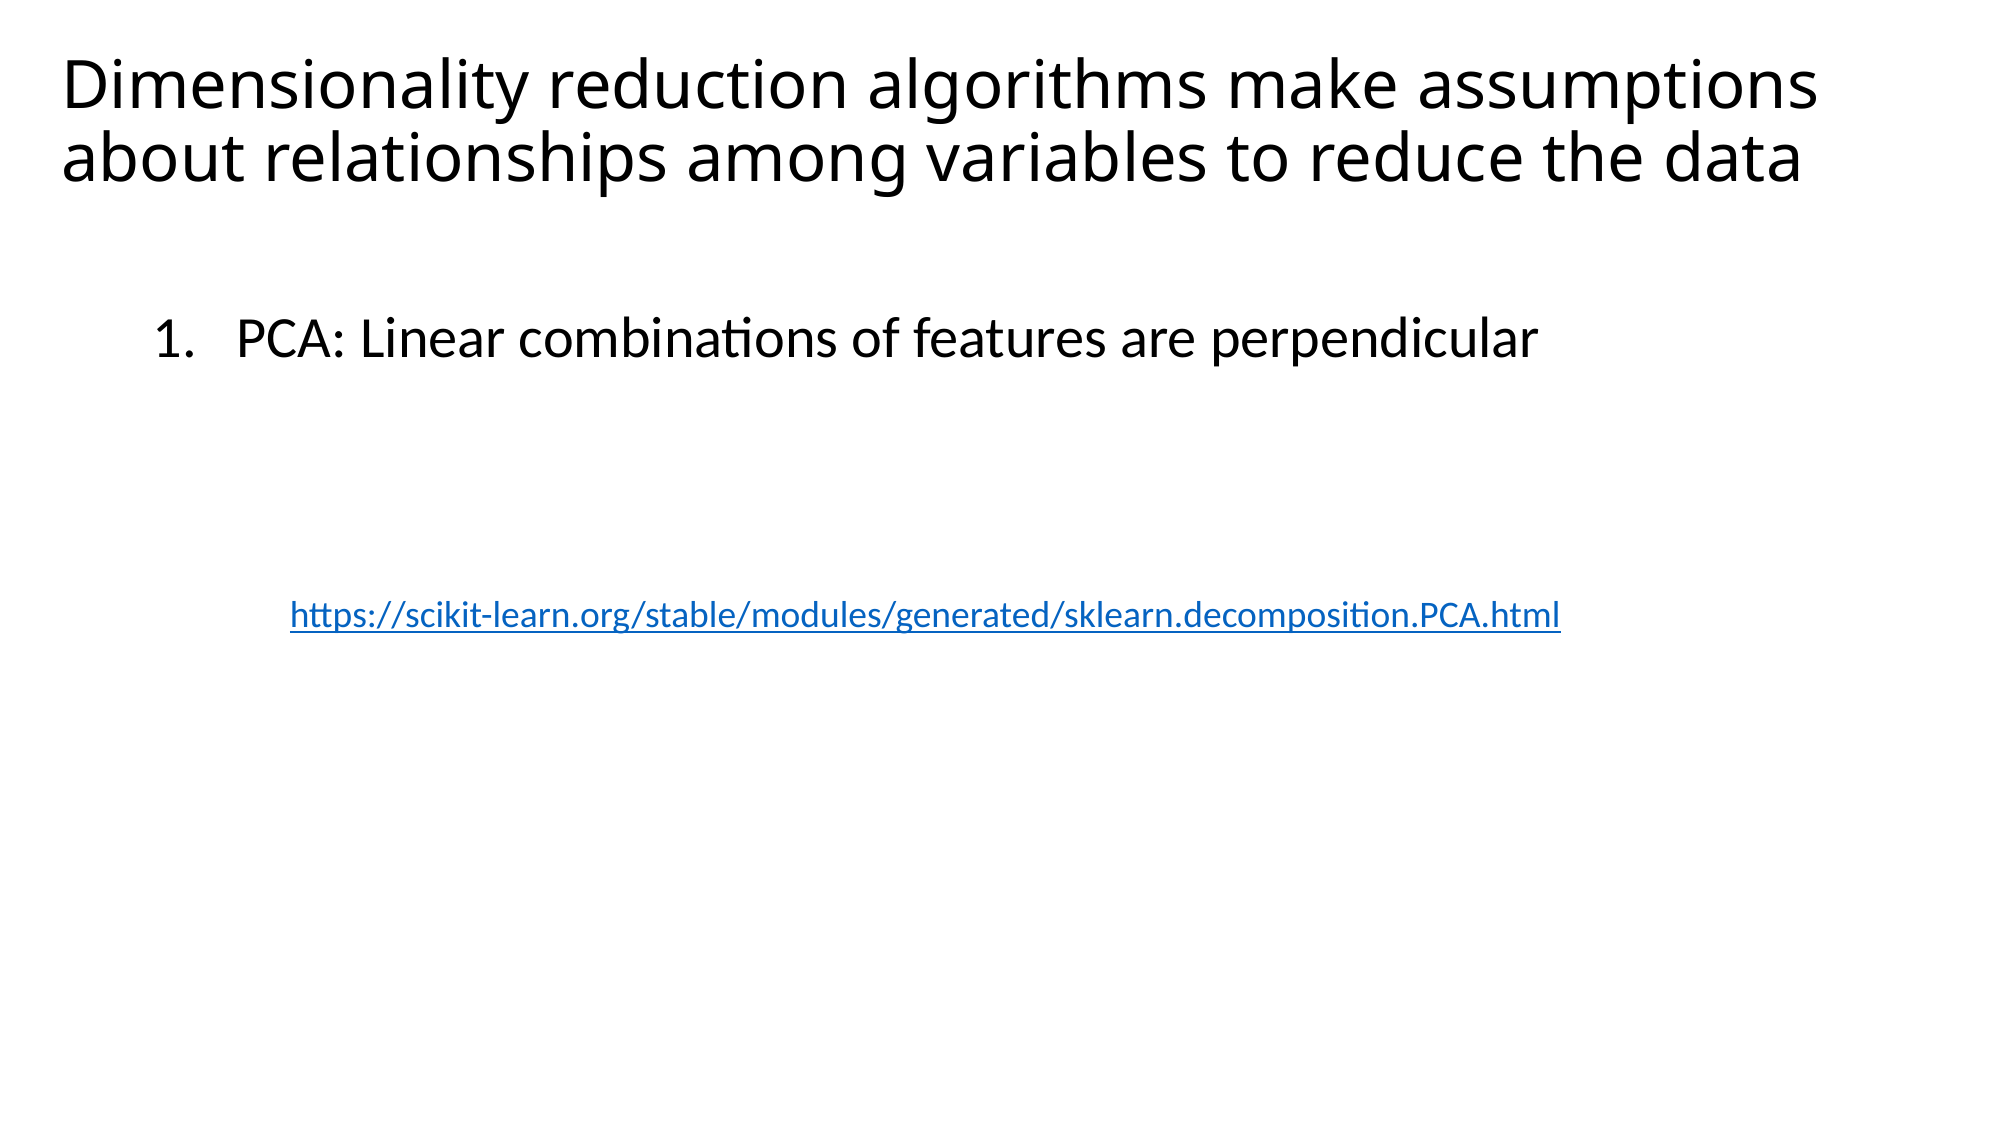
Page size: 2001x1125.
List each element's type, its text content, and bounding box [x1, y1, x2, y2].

text_box https://scikit-learn.org/stable/modules/generated/sklearn.decomposition.PCA.html [275, 583, 1647, 643]
title Dimensionality reduction algorithms make assumptions about relationships among variables to reduce the data [46, 20, 2000, 227]
list PCA: Linear combinations of features are perpendicular [137, 299, 1863, 1014]
